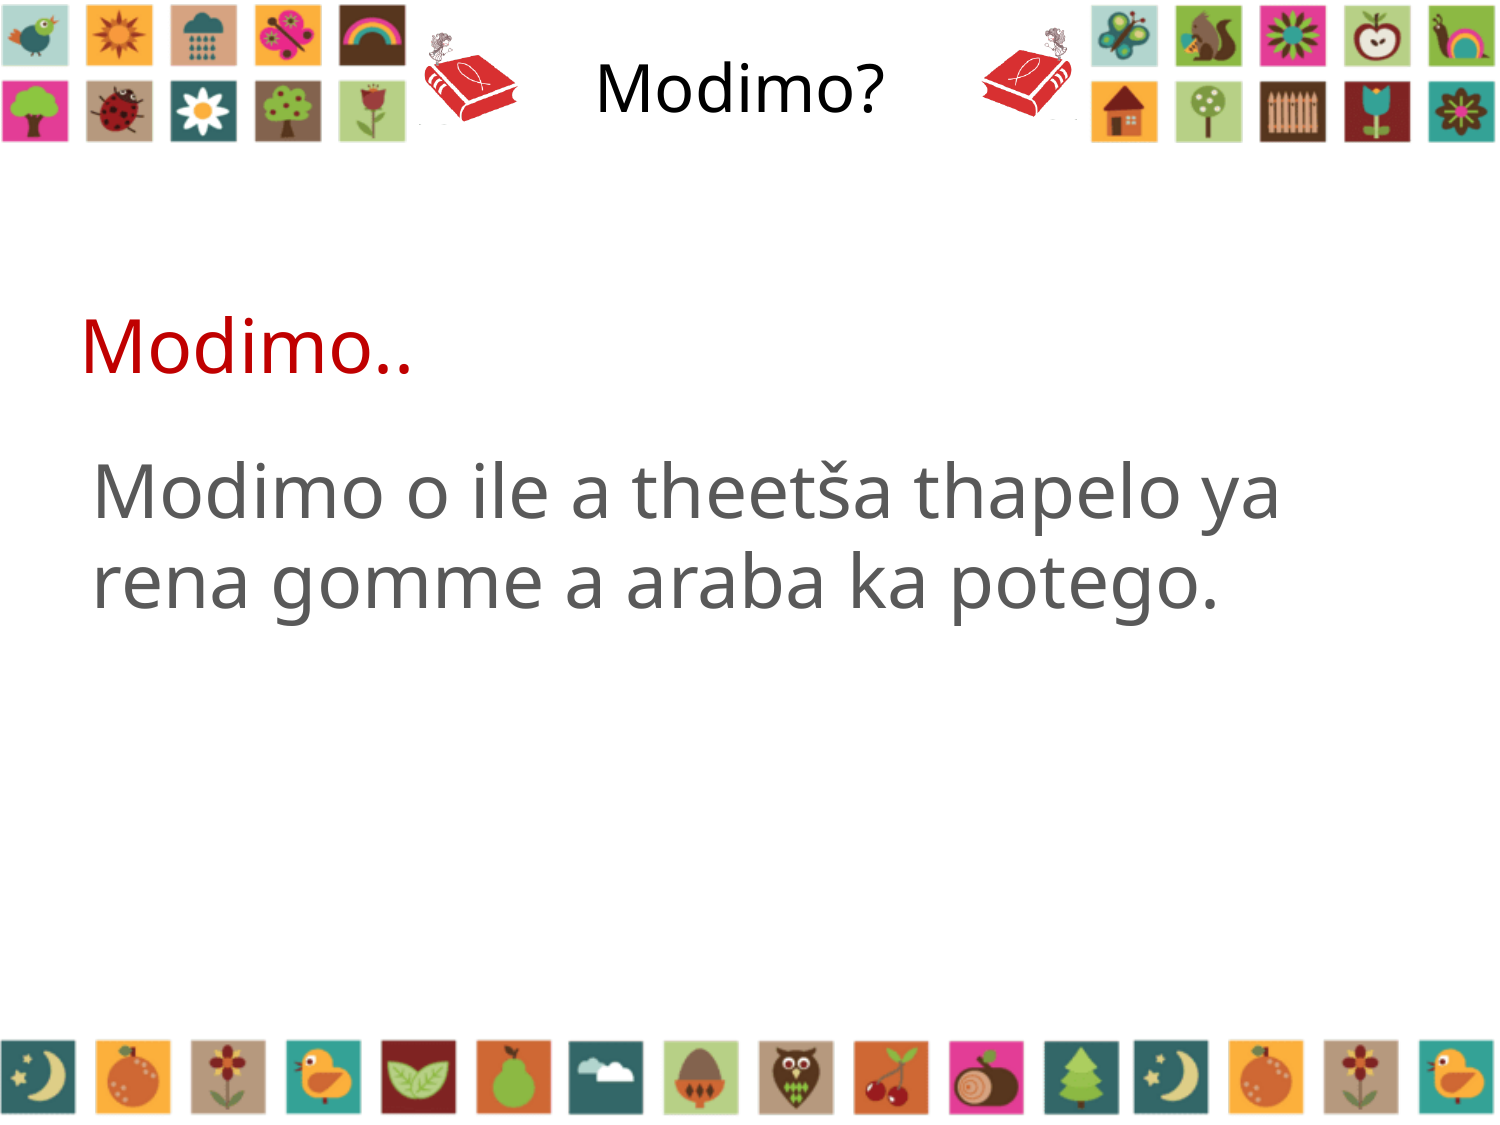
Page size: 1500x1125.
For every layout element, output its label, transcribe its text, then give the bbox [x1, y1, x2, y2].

picture [0, 3, 550, 150]
text_box Modimo o ile a theetša thapelo ya rena gomme a araba ka potego. [76, 436, 1424, 632]
picture [950, 3, 1500, 150]
text_box Modimo? [544, 38, 1078, 134]
text_box Modimo.. [64, 290, 1412, 396]
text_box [0, 1028, 1500, 1118]
